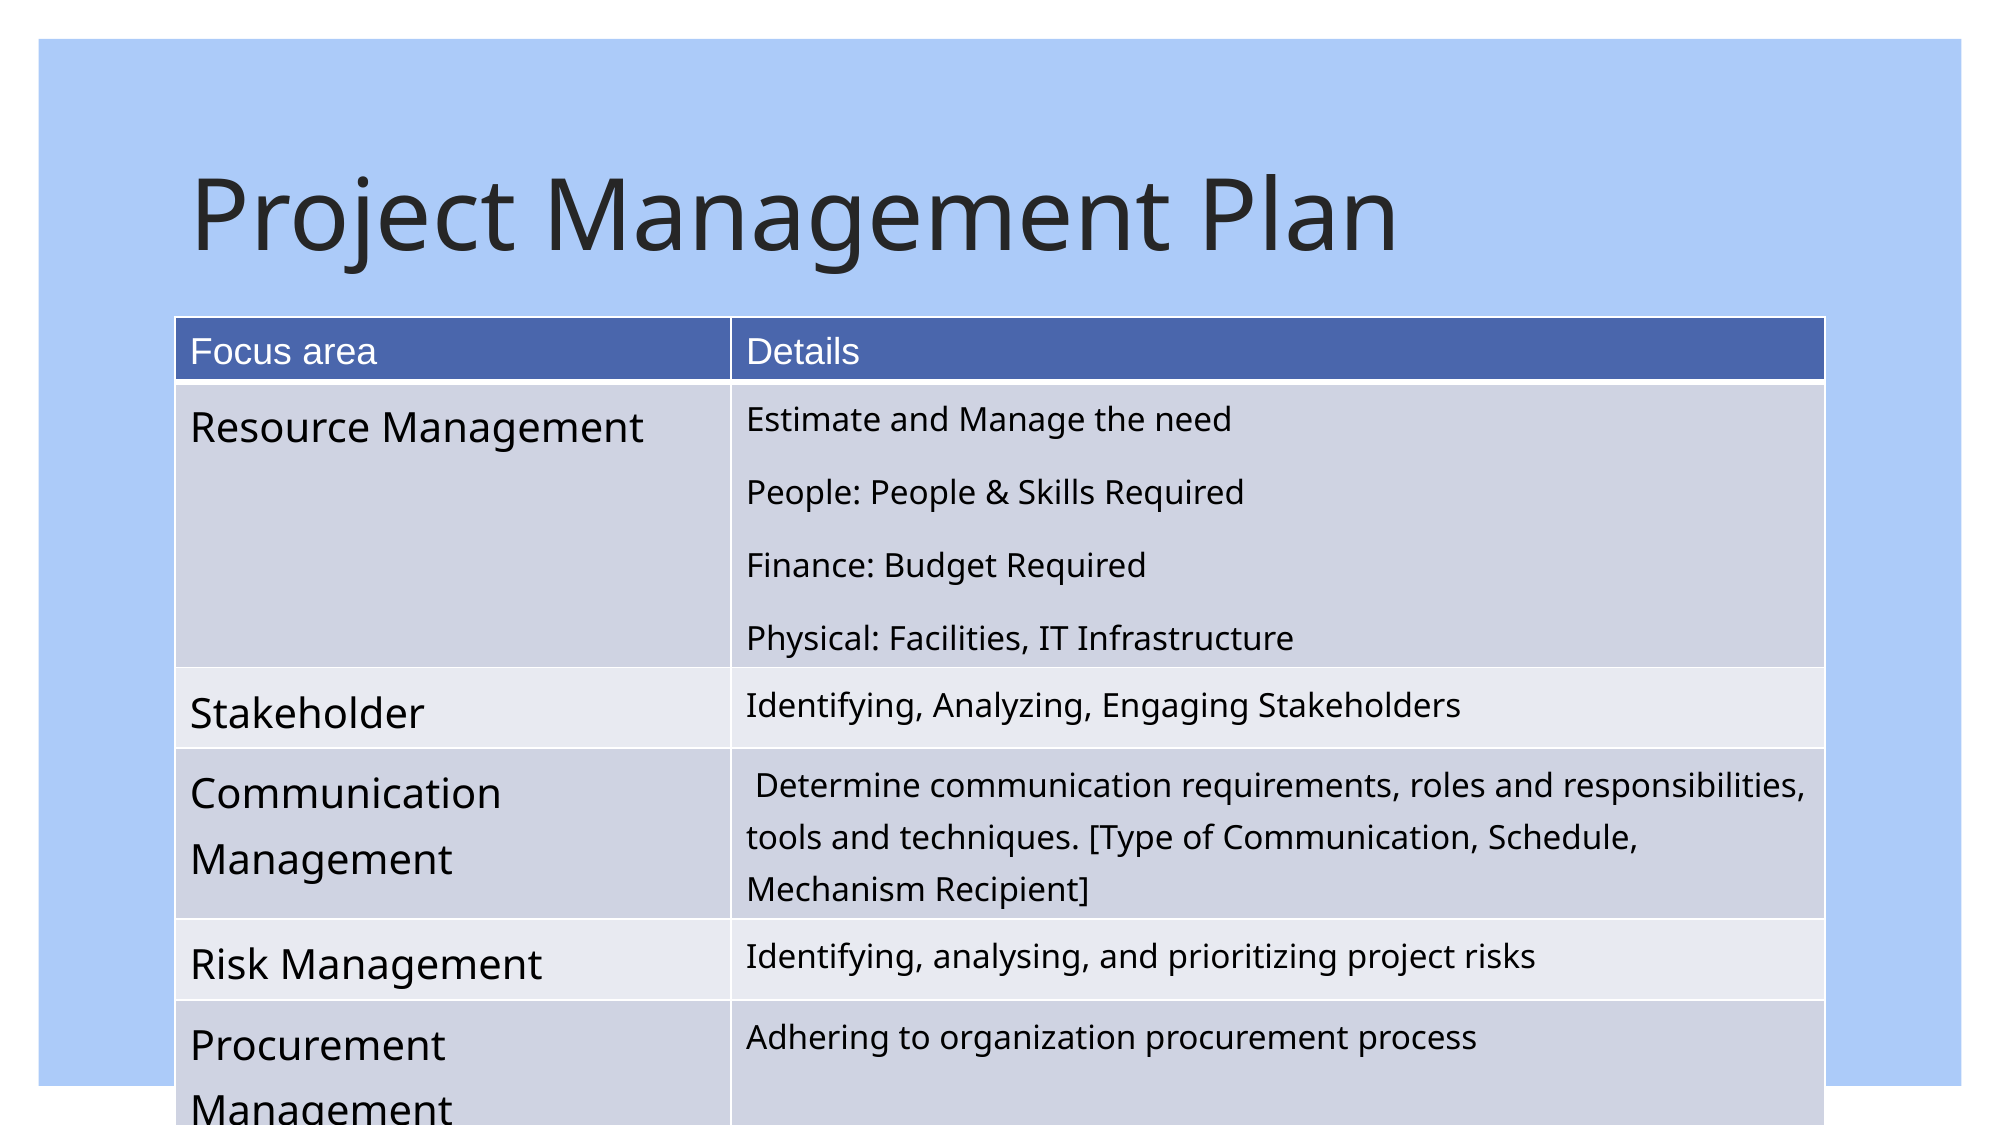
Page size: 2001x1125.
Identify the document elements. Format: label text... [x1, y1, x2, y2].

table_cell Identifying, Analyzing, Engaging Stakeholders [732, 668, 1824, 747]
table_cell Risk Management [176, 920, 730, 999]
table_header Details [732, 318, 1824, 379]
table_cell Communication Management [176, 749, 730, 918]
table_cell Adhering to organization procurement process [732, 1001, 1824, 1125]
table_cell Stakeholder [176, 668, 730, 747]
title Project Management Plan [174, 105, 1825, 316]
table_cell Procurement Management [176, 1001, 730, 1125]
table_cell Identifying, analysing, and prioritizing project risks [732, 920, 1824, 999]
table_cell Resource Management [176, 385, 730, 667]
table_cell Determine communication requirements, roles and responsibilities, tools and techniques. [Type of Communication, Schedule, Mechanism Recipient] [732, 749, 1824, 918]
table_cell Estimate and Manage the need People: People & Skills Required Finance: Budget Required Physical: Facilities, IT Infrastructure [732, 385, 1824, 667]
table_header Focus area [176, 318, 730, 379]
